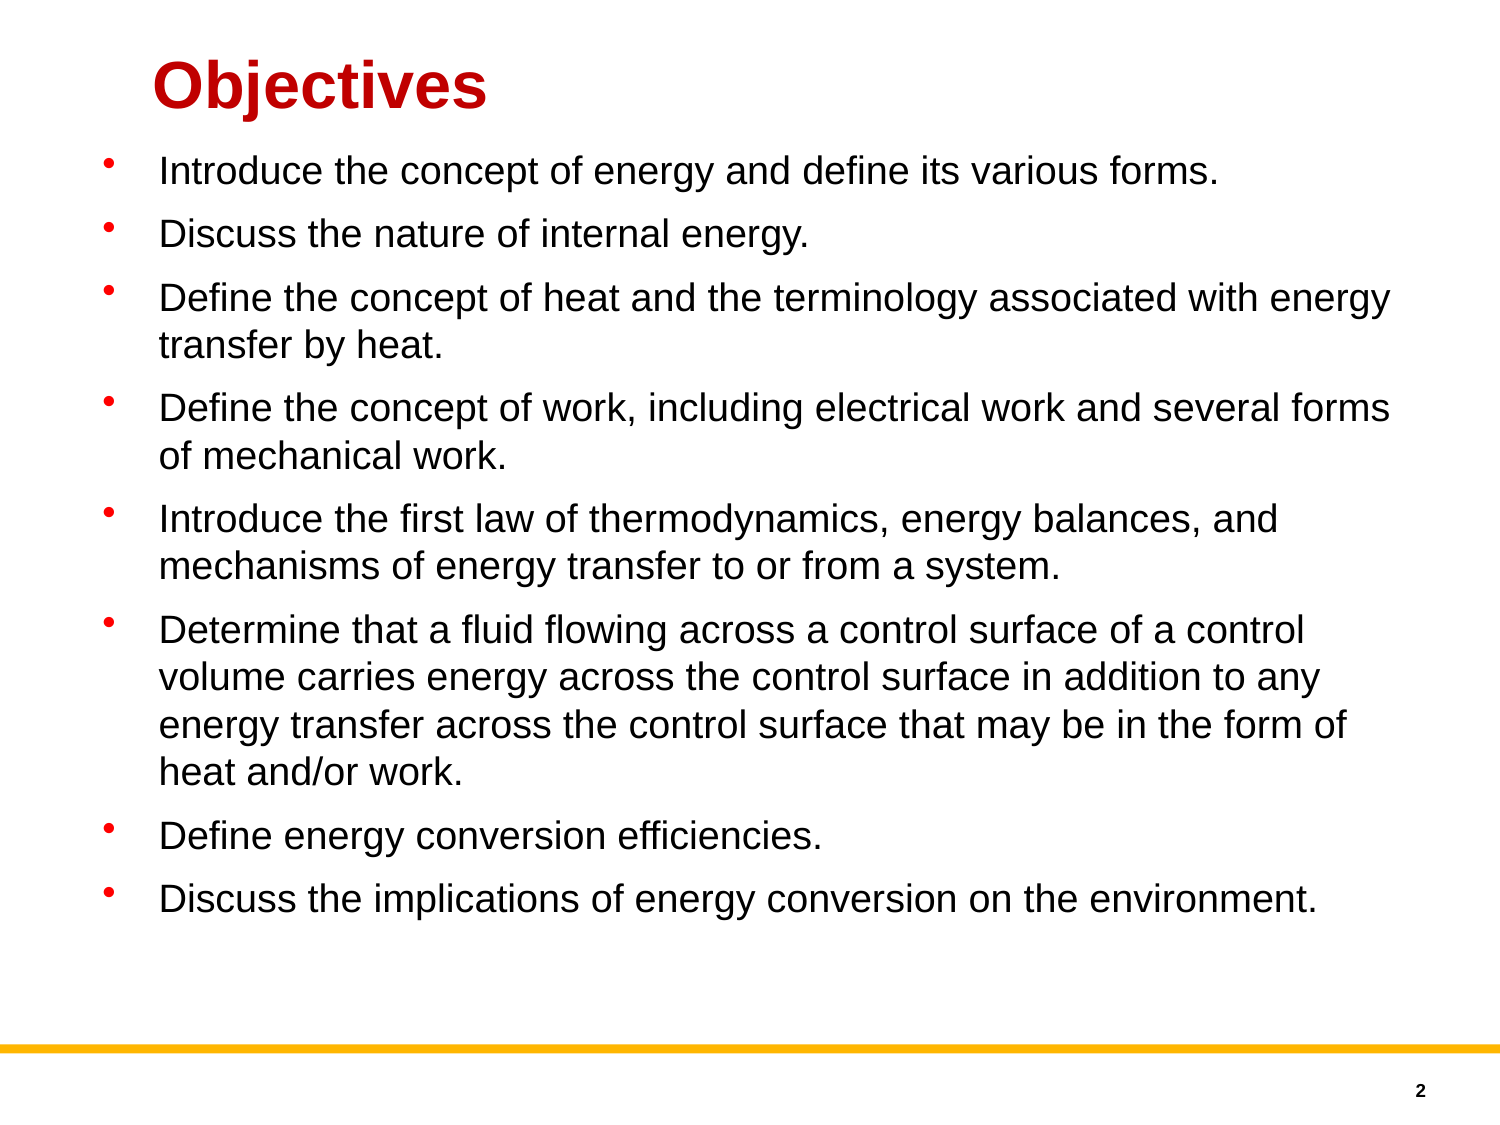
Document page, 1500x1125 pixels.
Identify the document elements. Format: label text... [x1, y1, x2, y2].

text_box Objectives [137, 34, 505, 129]
text_box Introduce the concept of energy and define its various forms. Discuss the nature of internal energy. Define the concept of heat and the terminology associated with energy transfer by heat. Define the concept of work, including electrical work and several forms of mechanical work. Introduce the first law of thermodynamics, energy balances, and mechanisms of energy transfer to or from a system. Determine that a fluid flowing across a control surface of a control volume carries energy across the control surface in addition to any energy transfer across the control surface that may be in the form of heat and/or work. Define energy conversion efficiencies. Discuss the implications of energy conversion on the environment. [87, 137, 1413, 928]
slide_number 2 [1283, 1071, 1442, 1109]
